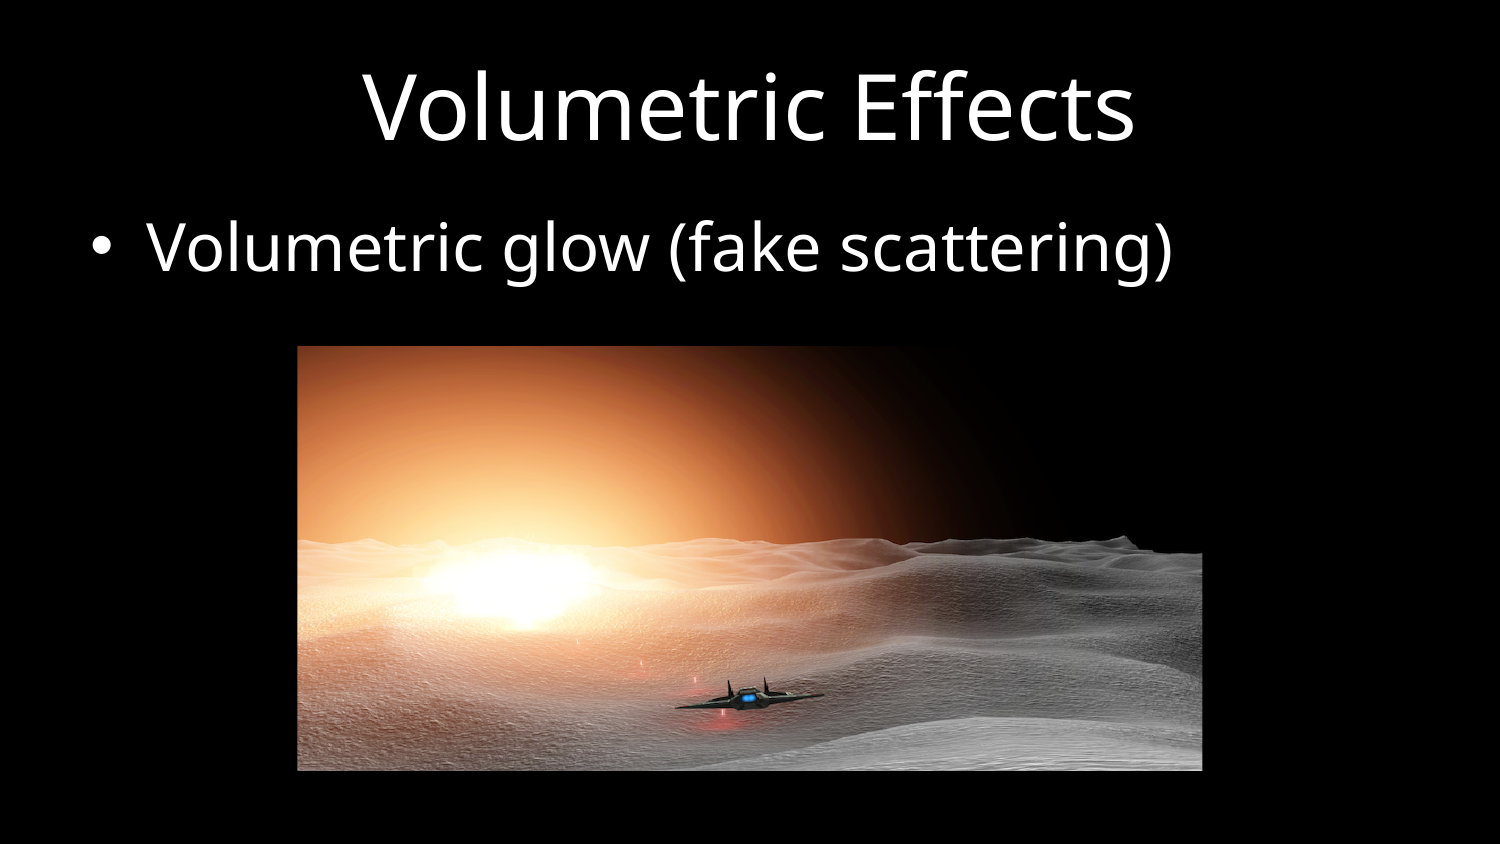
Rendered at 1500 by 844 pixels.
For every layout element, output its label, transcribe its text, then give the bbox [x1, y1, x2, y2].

text_box [297, 346, 1203, 771]
title Volumetric Effects [75, 33, 1425, 175]
list Volumetric glow (fake scattering) [75, 196, 1425, 785]
